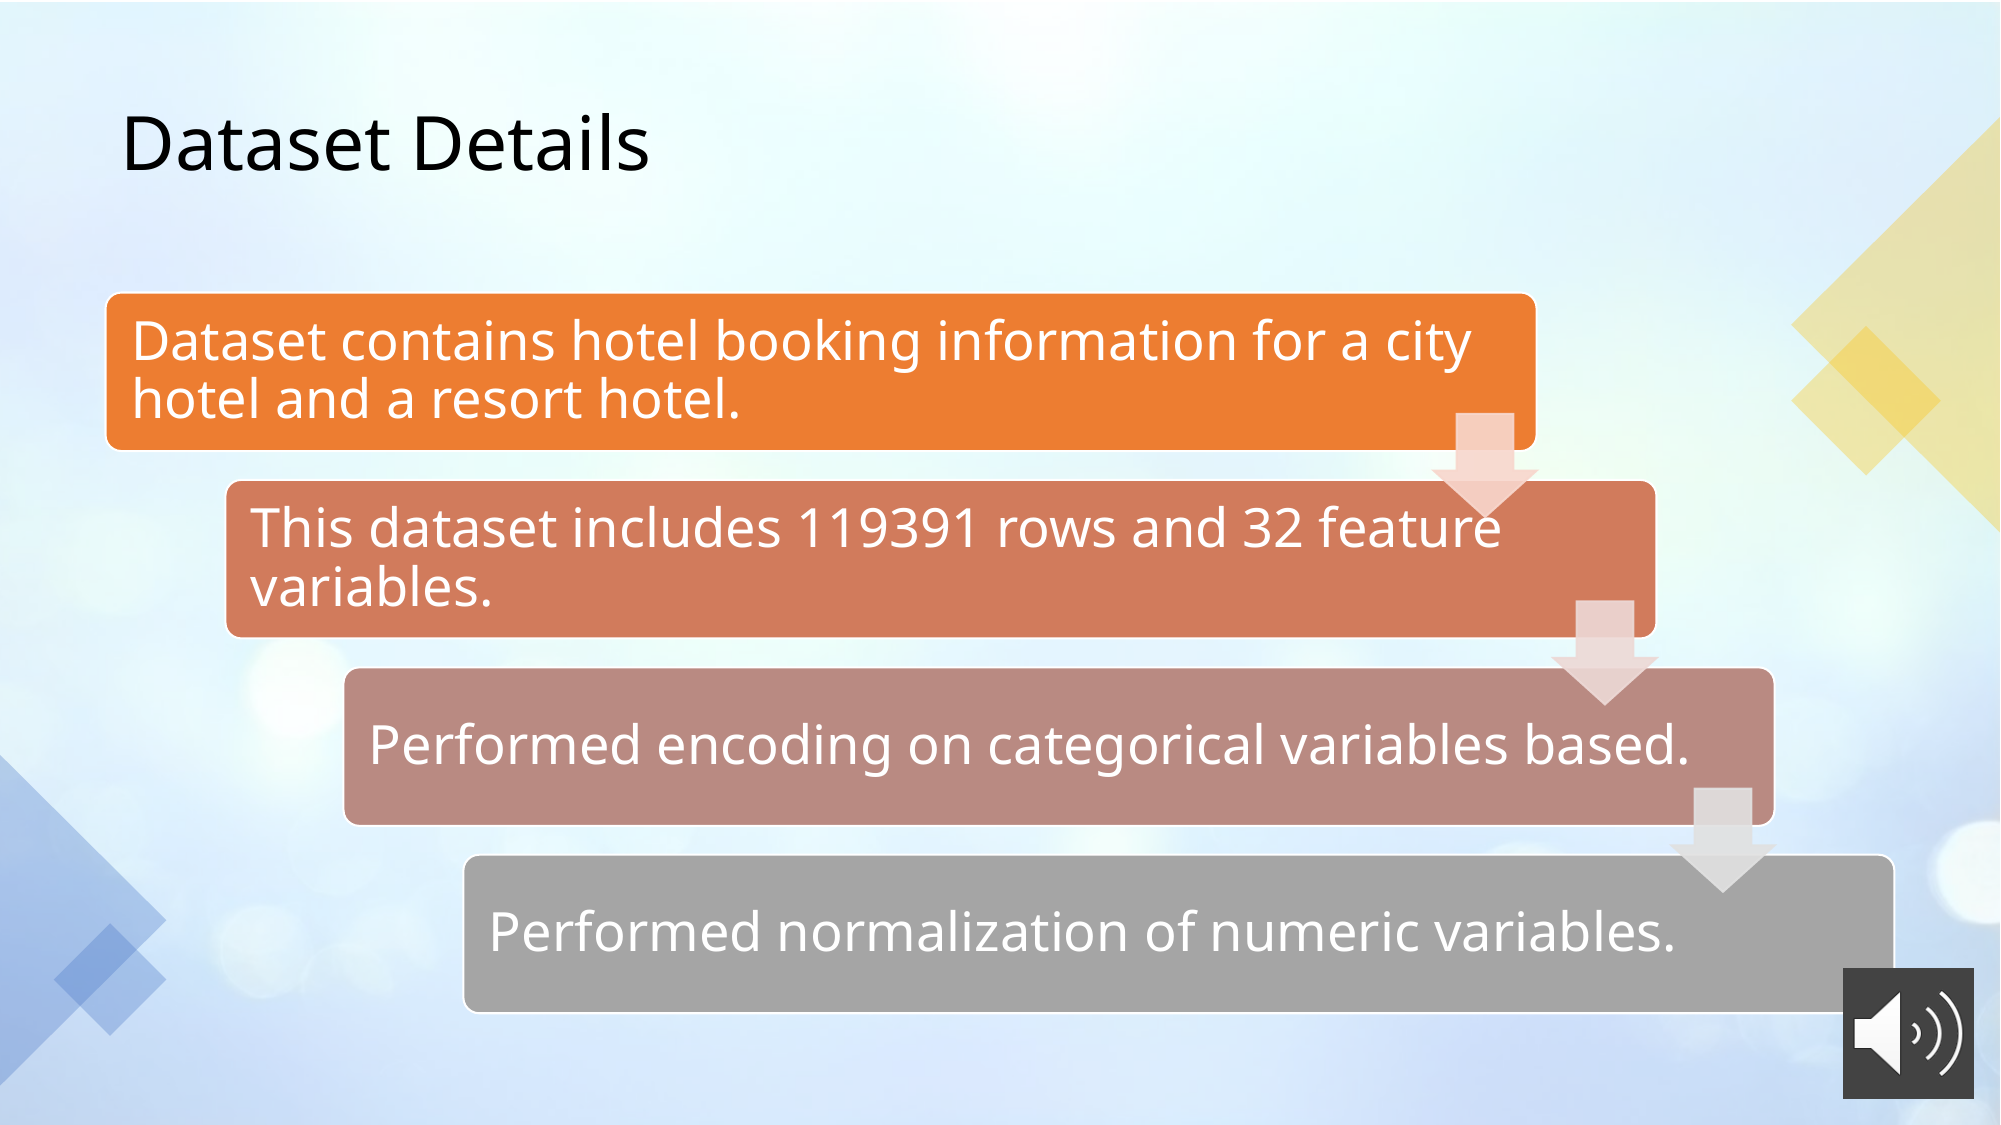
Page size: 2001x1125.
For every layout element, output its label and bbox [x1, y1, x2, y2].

list [105, 292, 1895, 1014]
picture [0, 2, 2000, 1125]
